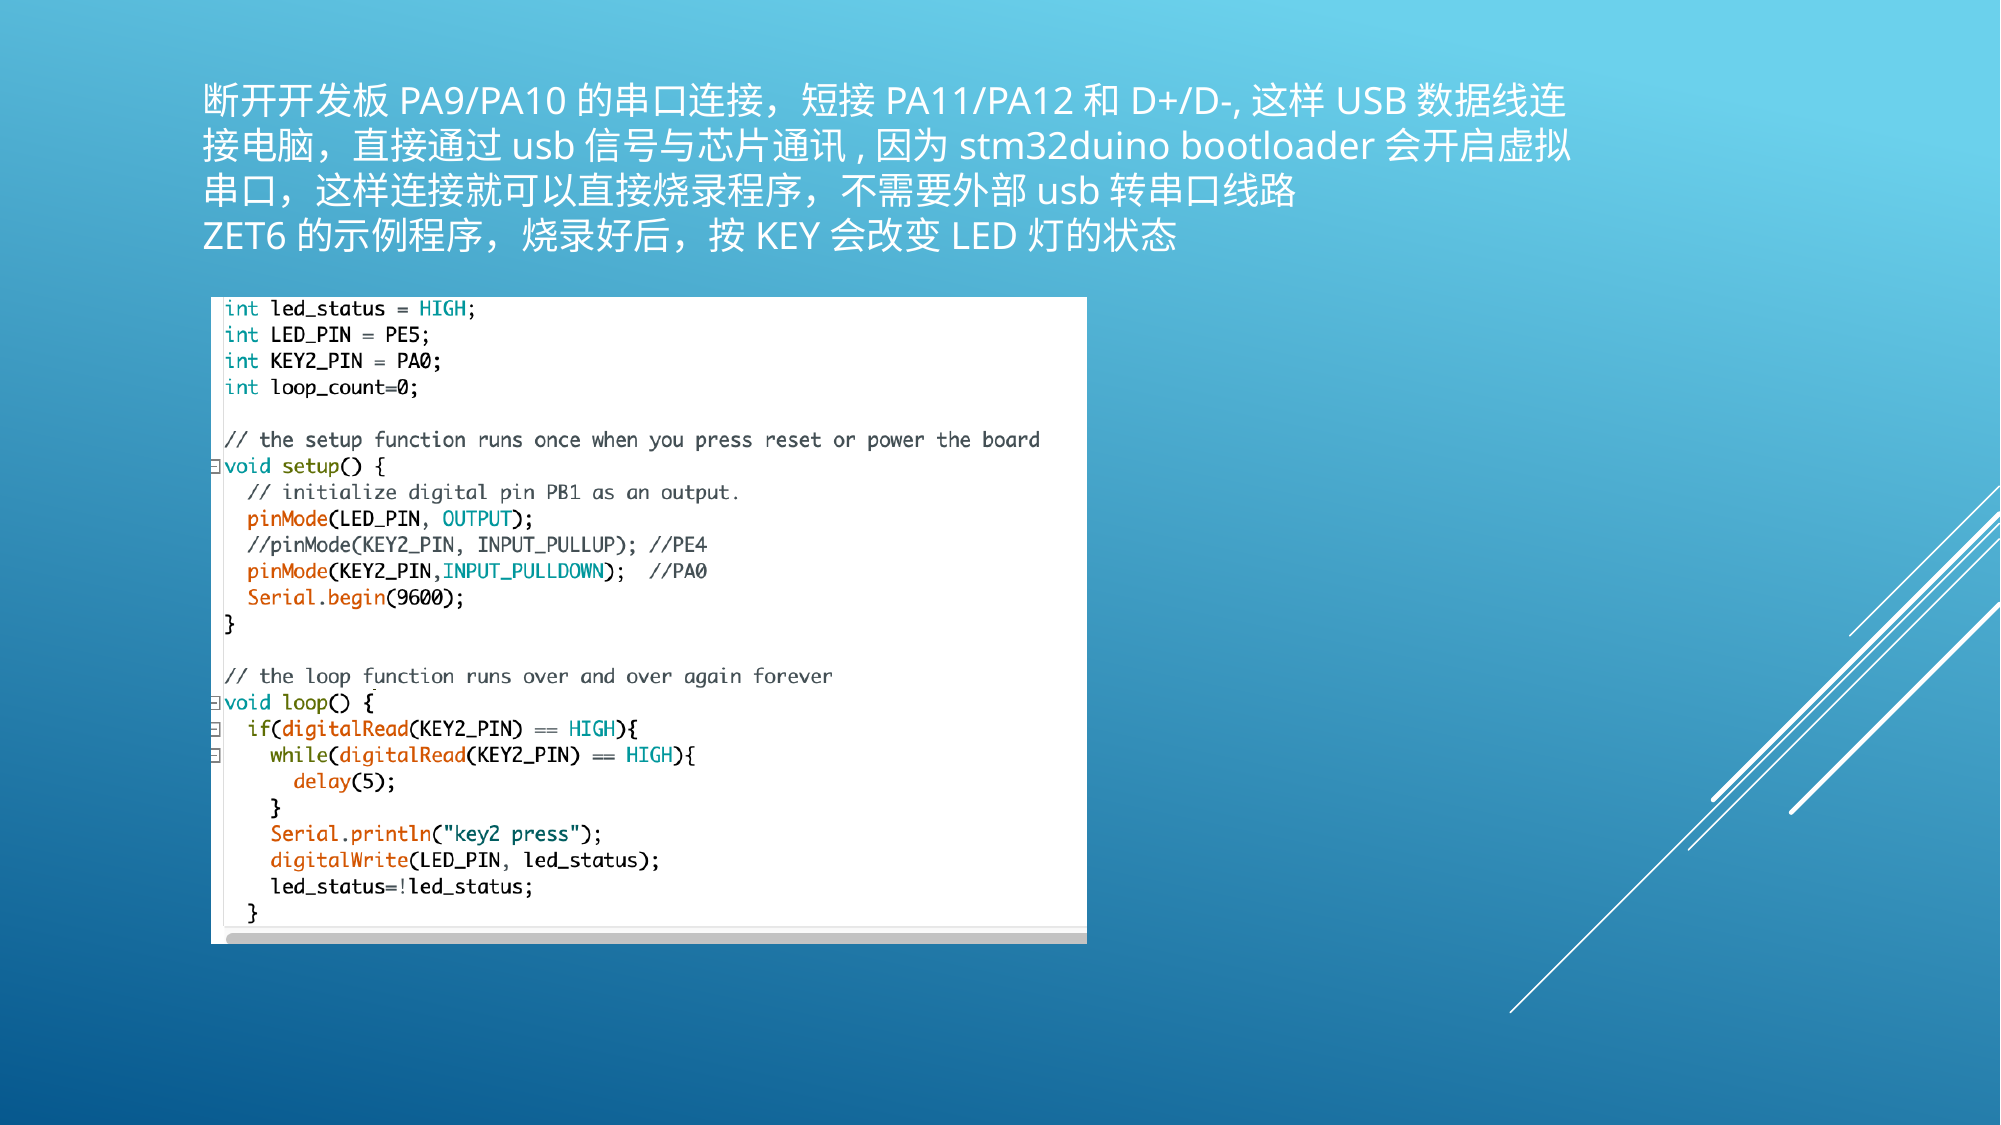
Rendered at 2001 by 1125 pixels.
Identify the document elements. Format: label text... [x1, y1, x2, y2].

picture [211, 297, 1087, 944]
text_box 断开开发板PA9/PA10的串口连接，短接PA11/PA12和D+/D-,这样USB数据线连接电脑，直接通过usb信号与芯片通讯,因为stm32duino bootloader会开启虚拟串口，这样连接就可以直接烧录程序，不需要外部usb转串口线路 ZET6的示例程序，烧录好后，按KEY会改变LED灯的状态 [187, 69, 1615, 265]
